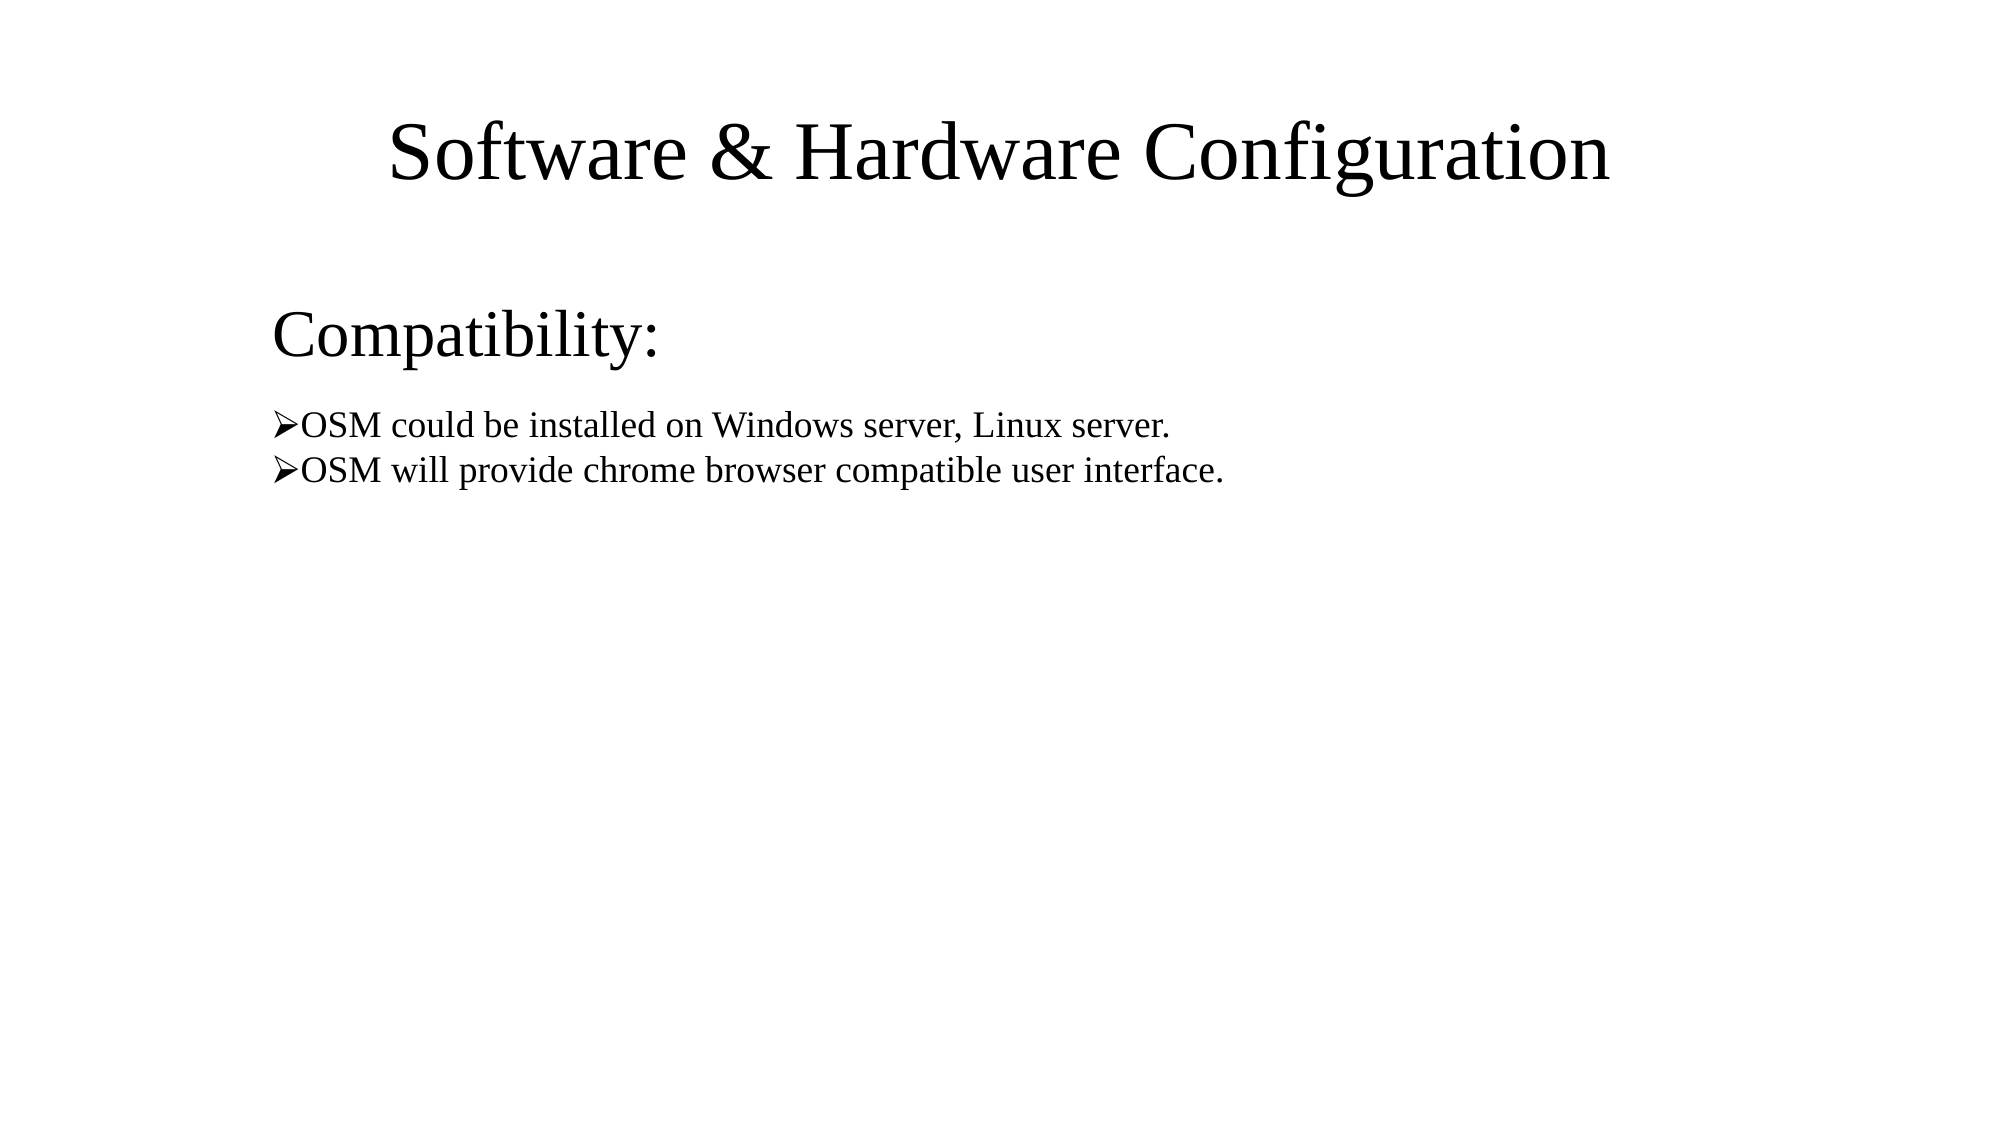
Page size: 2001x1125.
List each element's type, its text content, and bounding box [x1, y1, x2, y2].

text_box Software & Hardware Configuration Compatibility: ⮚OSM could be installed on Windows server, Linux server. ⮚OSM will provide chrome browser compatible user interface. [257, 89, 1742, 588]
